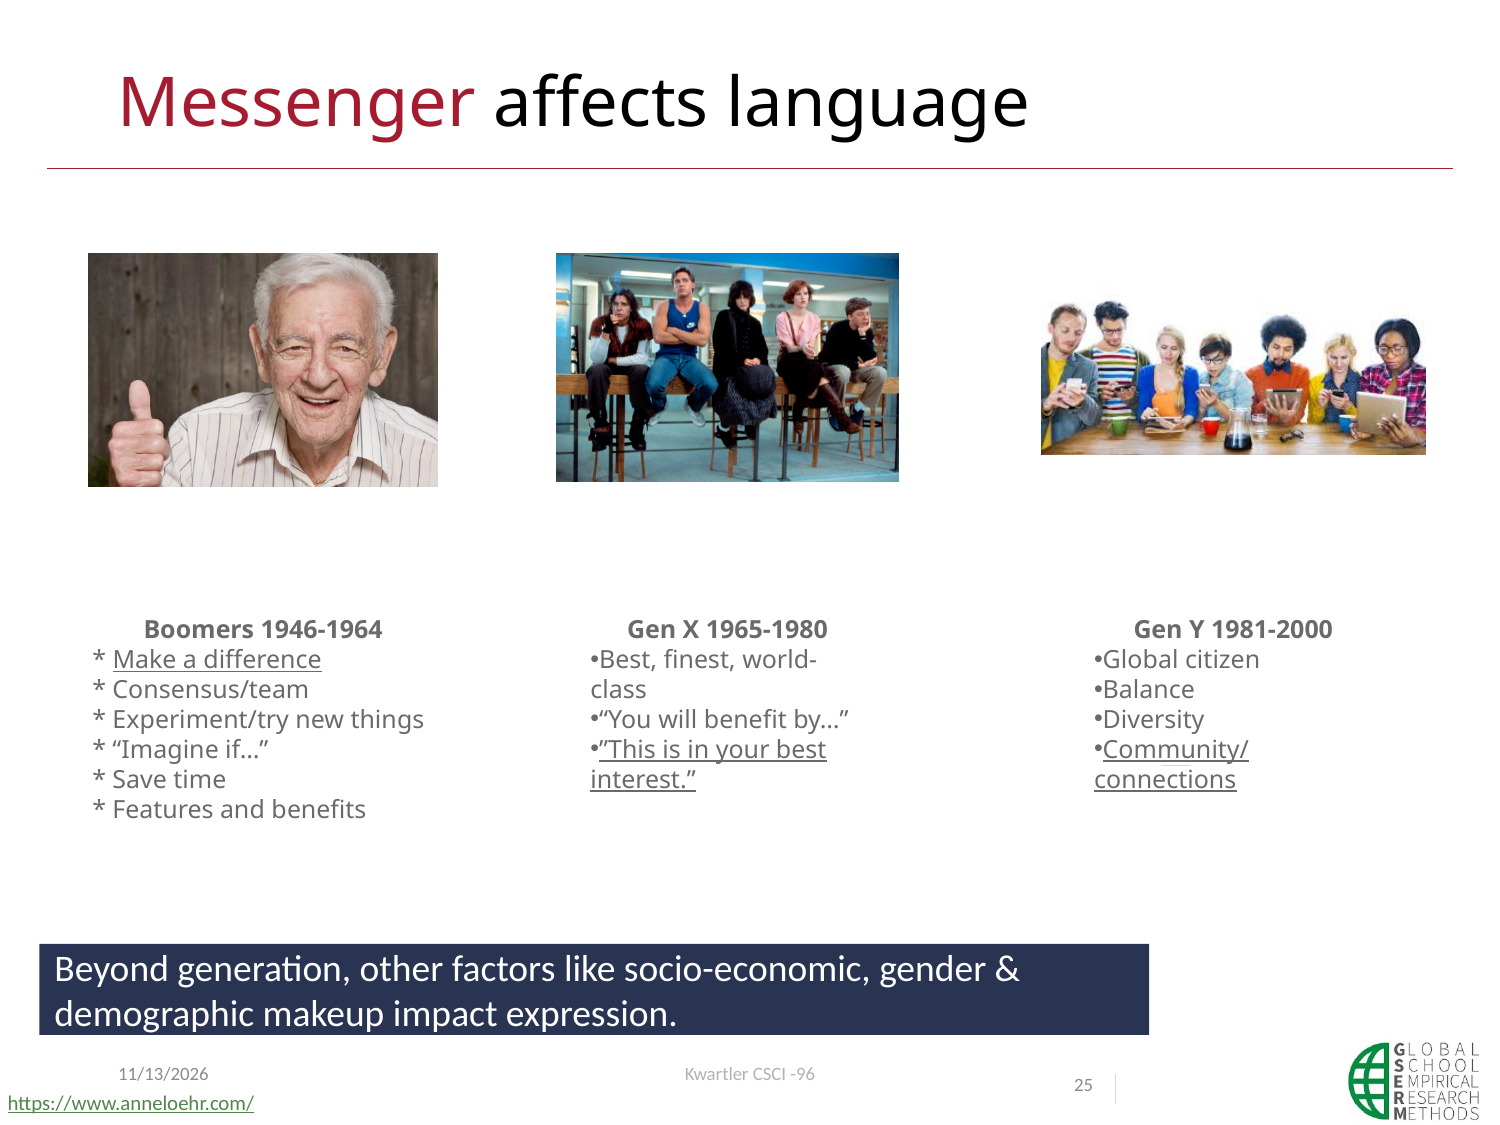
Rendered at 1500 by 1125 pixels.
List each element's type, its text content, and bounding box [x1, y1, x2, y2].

footer Kwartler CSCI -96 [496, 1042, 1004, 1103]
text_box Boomers 1946-1964 * Make a difference * Consensus/team * Experiment/try new things * “Imagine if…” * Save time * Features and benefits [77, 606, 449, 831]
text_box Gen Y 1981-2000 Global citizen Balance Diversity Community/connections [1079, 606, 1388, 801]
picture [1040, 284, 1426, 455]
picture [1342, 1035, 1500, 1125]
picture [88, 253, 438, 487]
slide_number 25 [1059, 1042, 1200, 1103]
text_box Beyond generation, other factors like socio-economic, gender & demographic makeup impact expression. [38, 943, 1150, 1036]
text_box Gen X 1965-1980 Best, finest, world-class “You will benefit by…” ”This is in your best interest.” [575, 606, 880, 801]
picture [556, 253, 899, 482]
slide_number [103, 1042, 441, 1103]
title Messenger affects language [103, 59, 1397, 157]
text_box https://www.anneloehr.com/ [0, 1082, 310, 1123]
